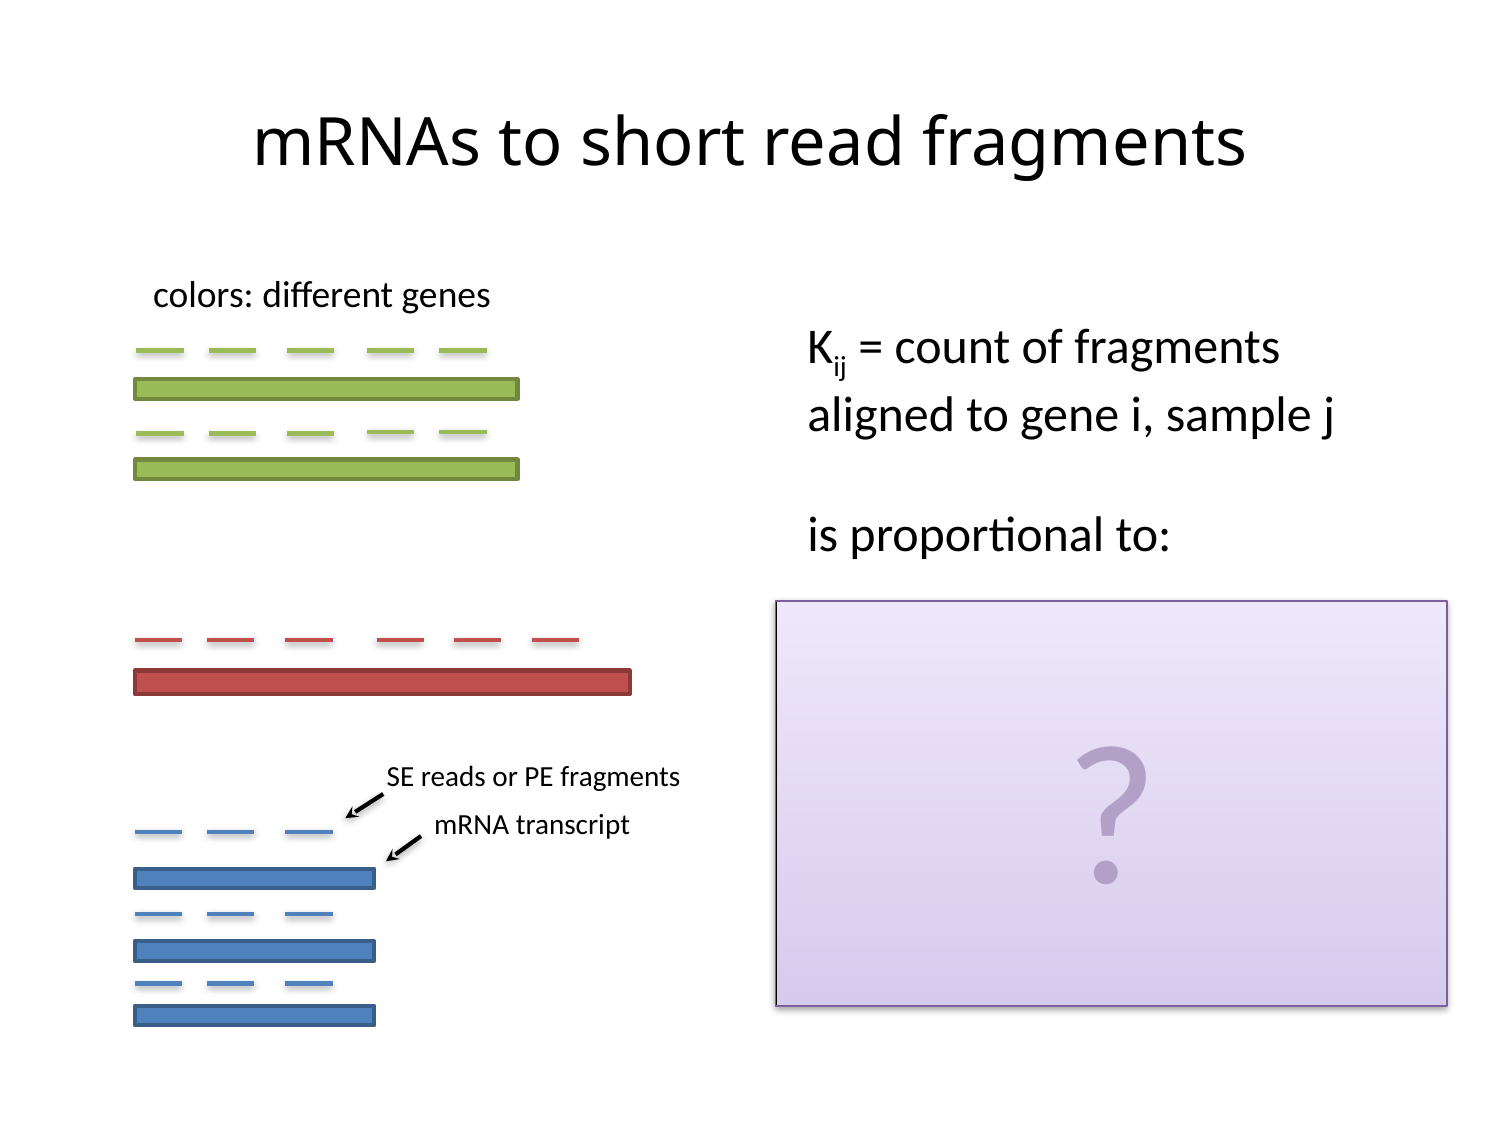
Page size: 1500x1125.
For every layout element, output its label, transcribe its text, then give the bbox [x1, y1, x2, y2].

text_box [134, 350, 580, 984]
text_box colors: different genes [138, 262, 514, 323]
text_box ? [775, 600, 1448, 1006]
text_box [585, 670, 630, 695]
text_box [385, 835, 422, 862]
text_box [344, 749, 715, 819]
text_box [135, 1005, 375, 1026]
title mRNAs to short read fragments [75, 45, 1425, 233]
text_box Kij = count of fragments aligned to gene i, sample j is proportional to: expression of RNA length of gene sequencing depth lib. prep. factors (PCR) in silico factors (alignment) etc. [792, 306, 1420, 598]
text_box mRNA transcript [585, 827, 648, 849]
